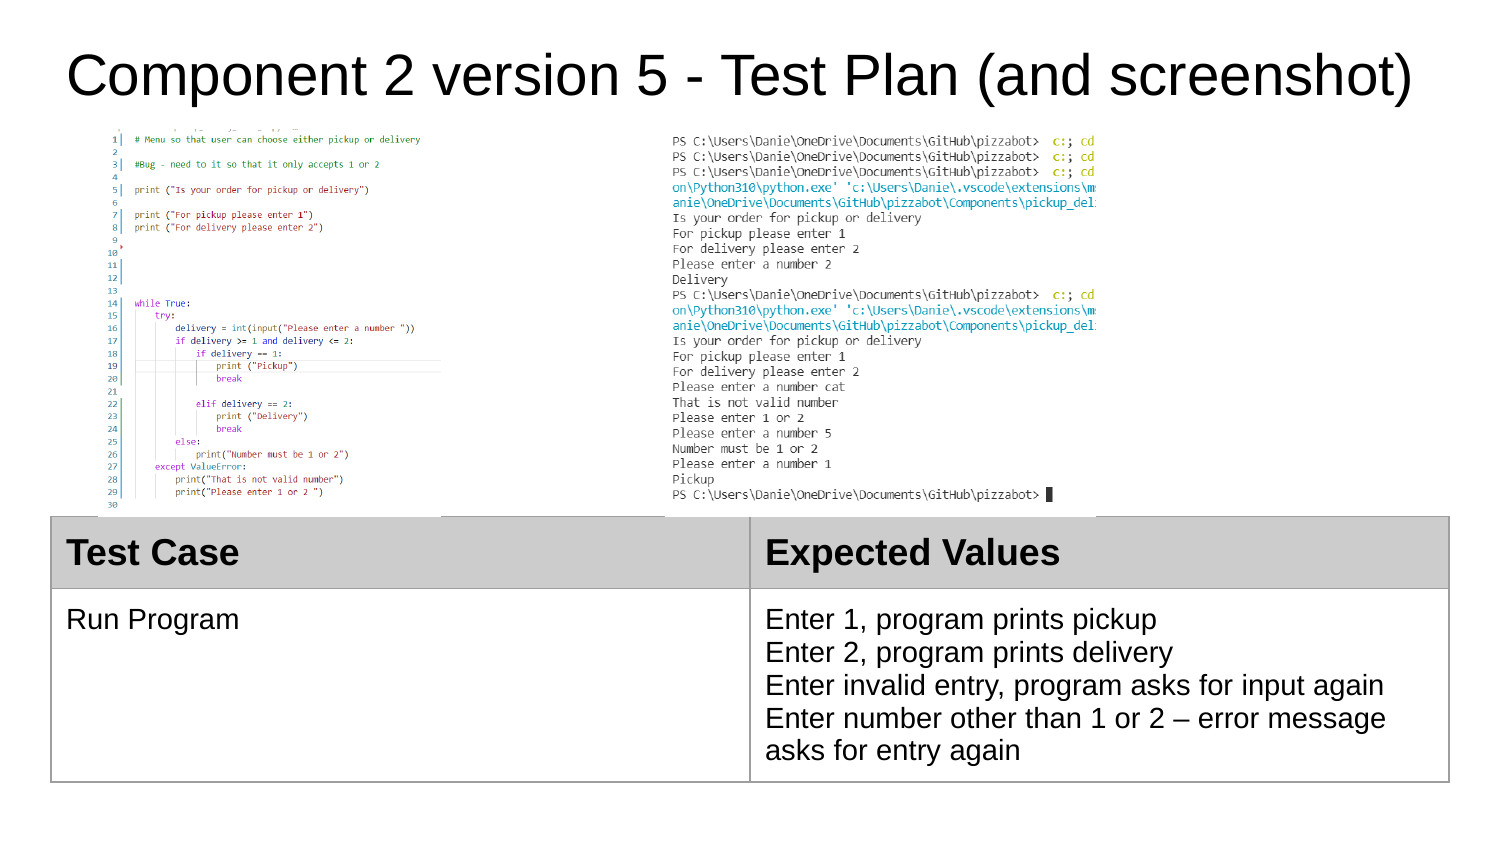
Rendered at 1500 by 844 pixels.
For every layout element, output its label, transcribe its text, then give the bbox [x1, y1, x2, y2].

table_header Expected Values [751, 517, 1448, 588]
picture [664, 128, 1096, 517]
title Component 2 version 5 - Test Plan (and screenshot) [51, 22, 1449, 117]
table_cell Run Program [52, 589, 749, 781]
table_cell Enter 1, program prints pickup Enter 2, program prints delivery Enter invalid entry, program asks for input again Enter number other than 1 or 2 – error message asks for entry again [751, 589, 1448, 781]
picture [97, 128, 441, 517]
table_header Test Case [52, 517, 749, 588]
